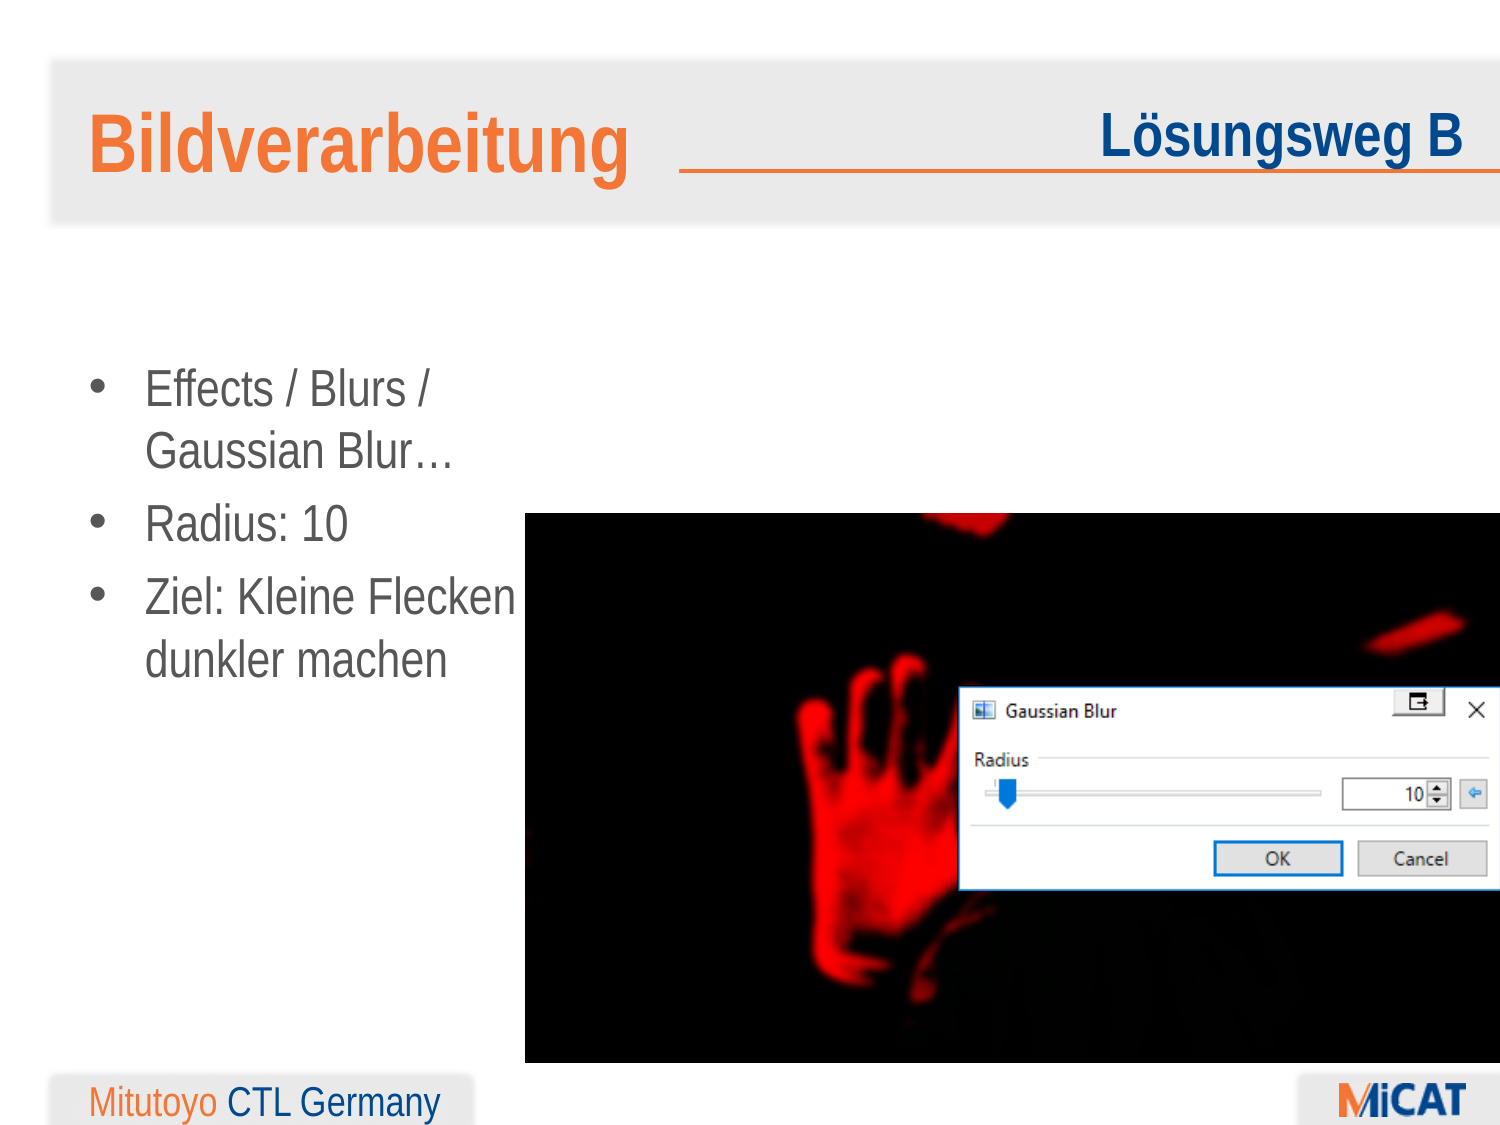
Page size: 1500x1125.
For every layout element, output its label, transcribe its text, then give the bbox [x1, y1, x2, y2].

list Effects / Blurs / Gaussian Blur… Radius: 10 Ziel: Kleine Flecken dunkler machen [88, 354, 525, 1118]
list Bildverarbeitung [88, 88, 680, 190]
list Lösungsweg B [524, 94, 1466, 171]
picture [525, 513, 1500, 1063]
picture [1339, 1083, 1466, 1117]
